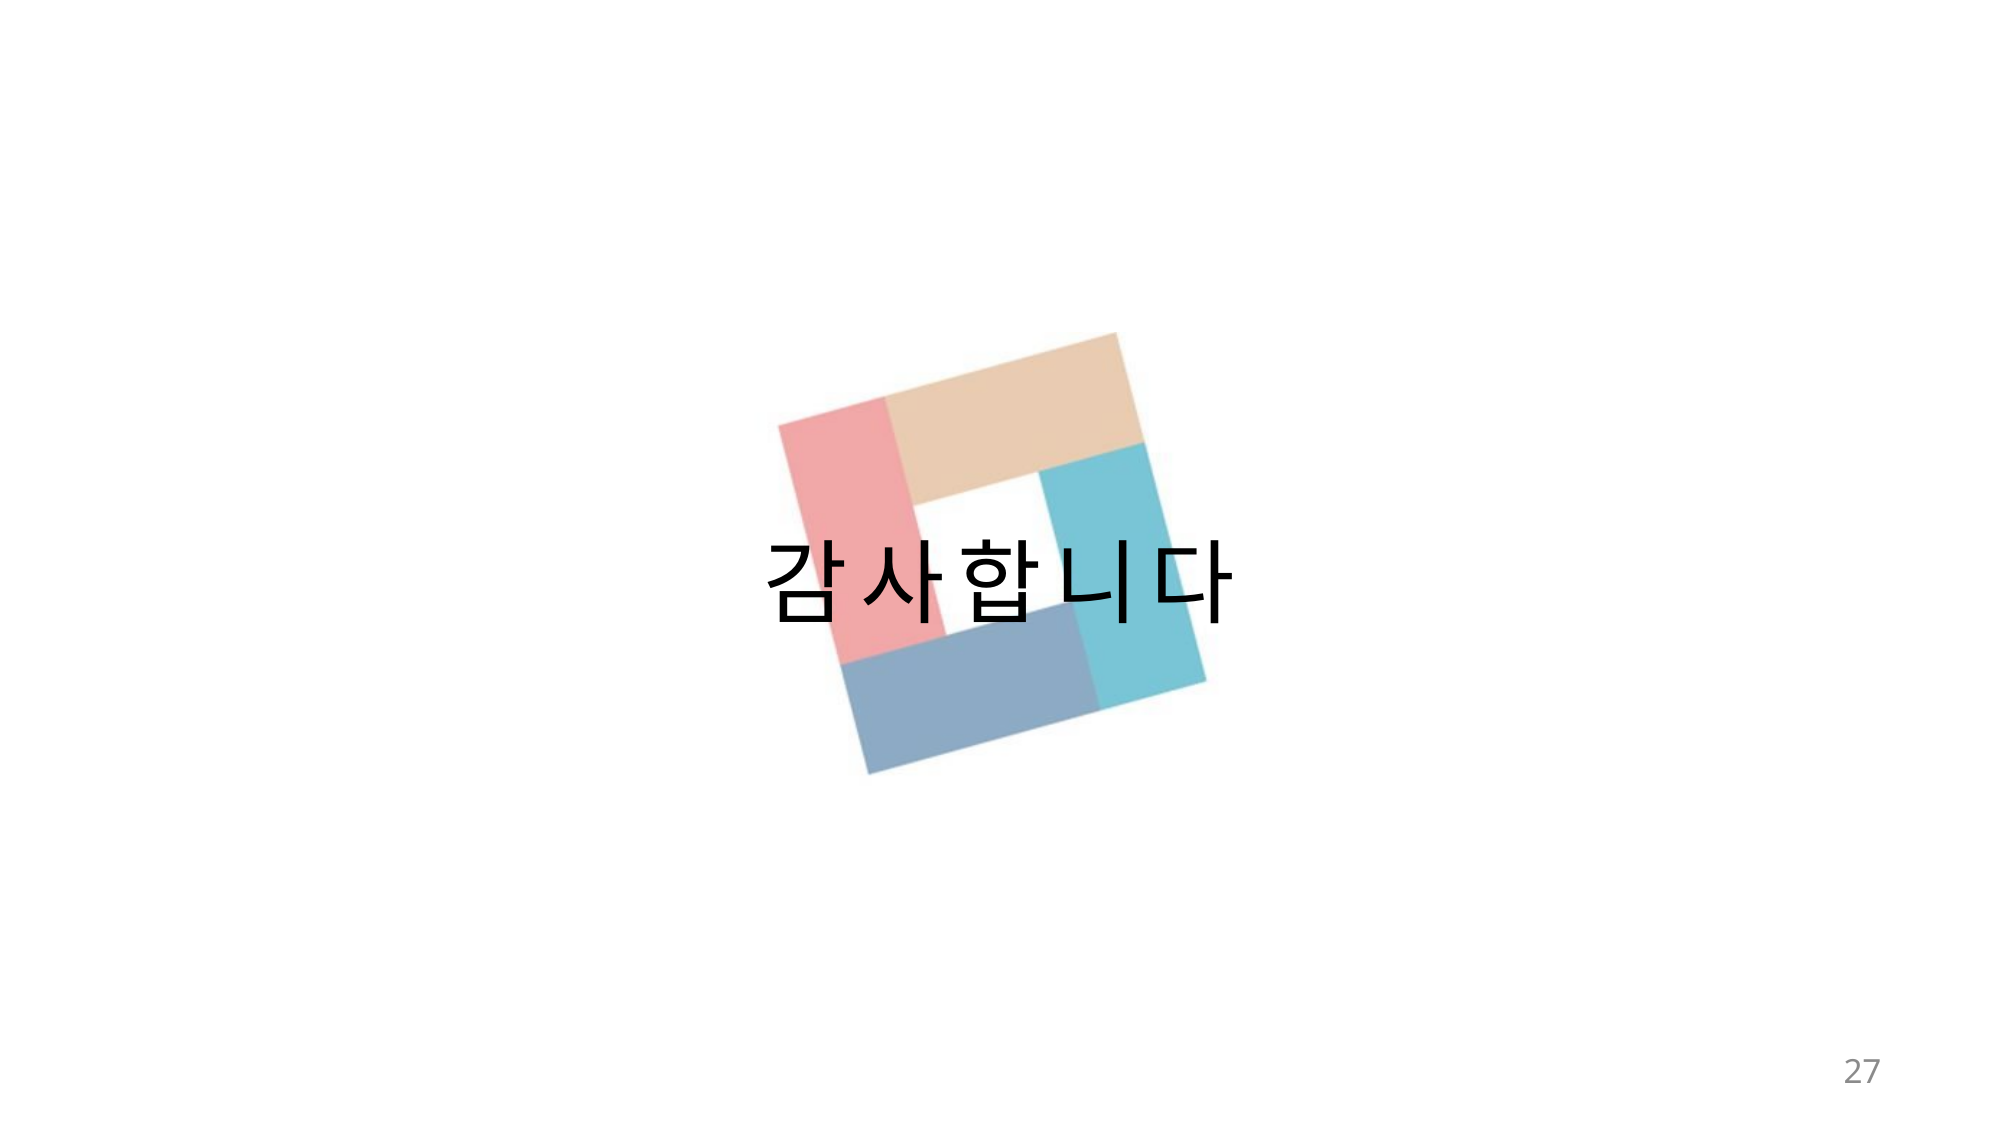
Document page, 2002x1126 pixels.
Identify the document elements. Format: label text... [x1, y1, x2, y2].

text_box 감사합니다 [596, 407, 1403, 643]
text_box [708, 643, 1274, 795]
text_box [708, 330, 1274, 407]
slide_number 27 [1434, 1042, 1902, 1103]
